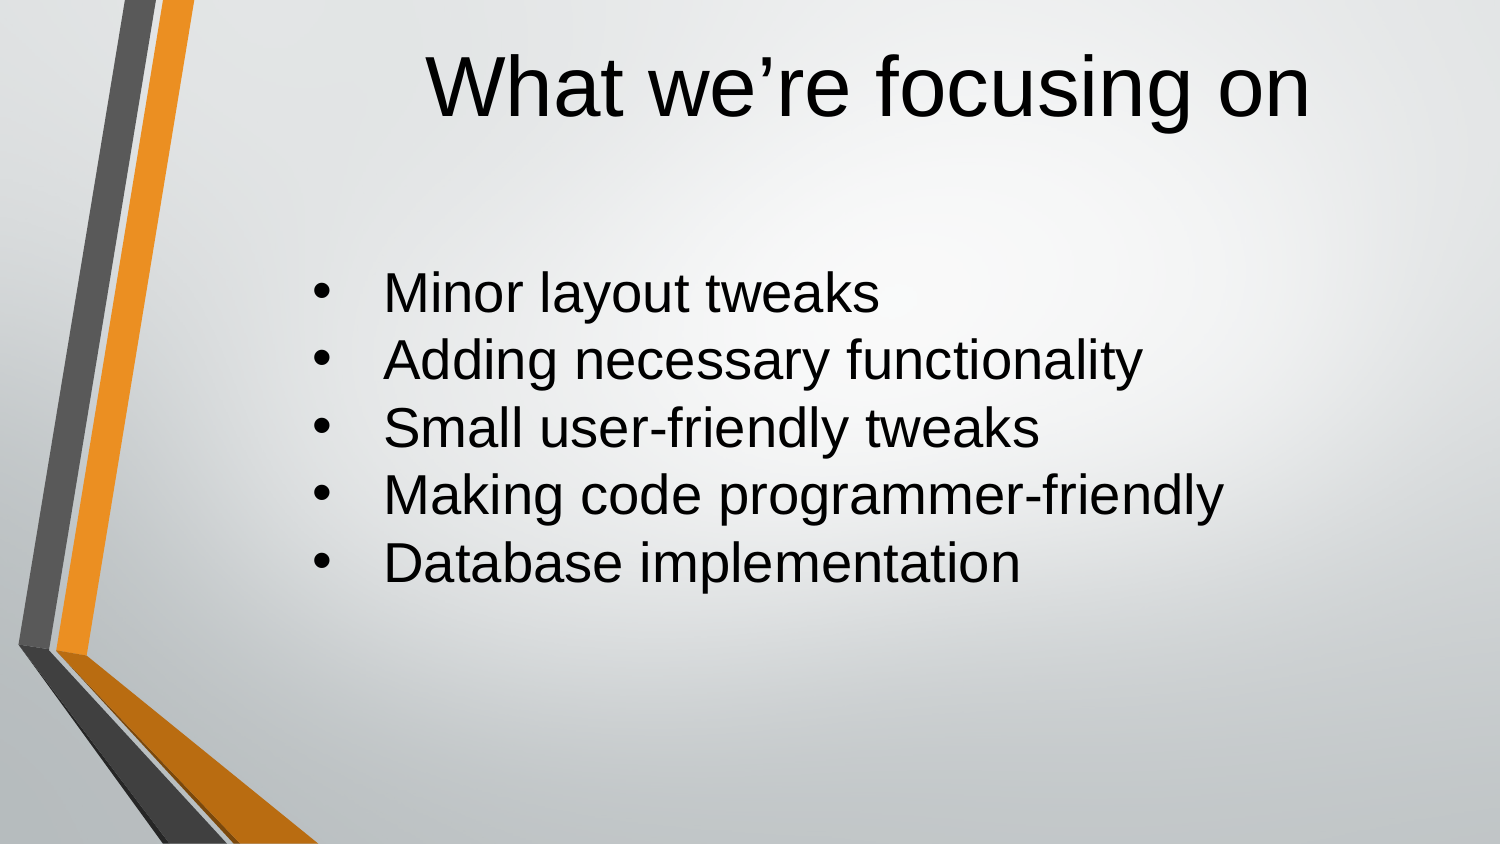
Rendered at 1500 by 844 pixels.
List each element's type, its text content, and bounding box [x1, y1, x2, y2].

text_box Minor layout tweaks Adding necessary functionality Small user-friendly tweaks Making code programmer-friendly Database implementation [301, 250, 1236, 599]
text_box What we’re focusing on [413, 25, 1325, 140]
